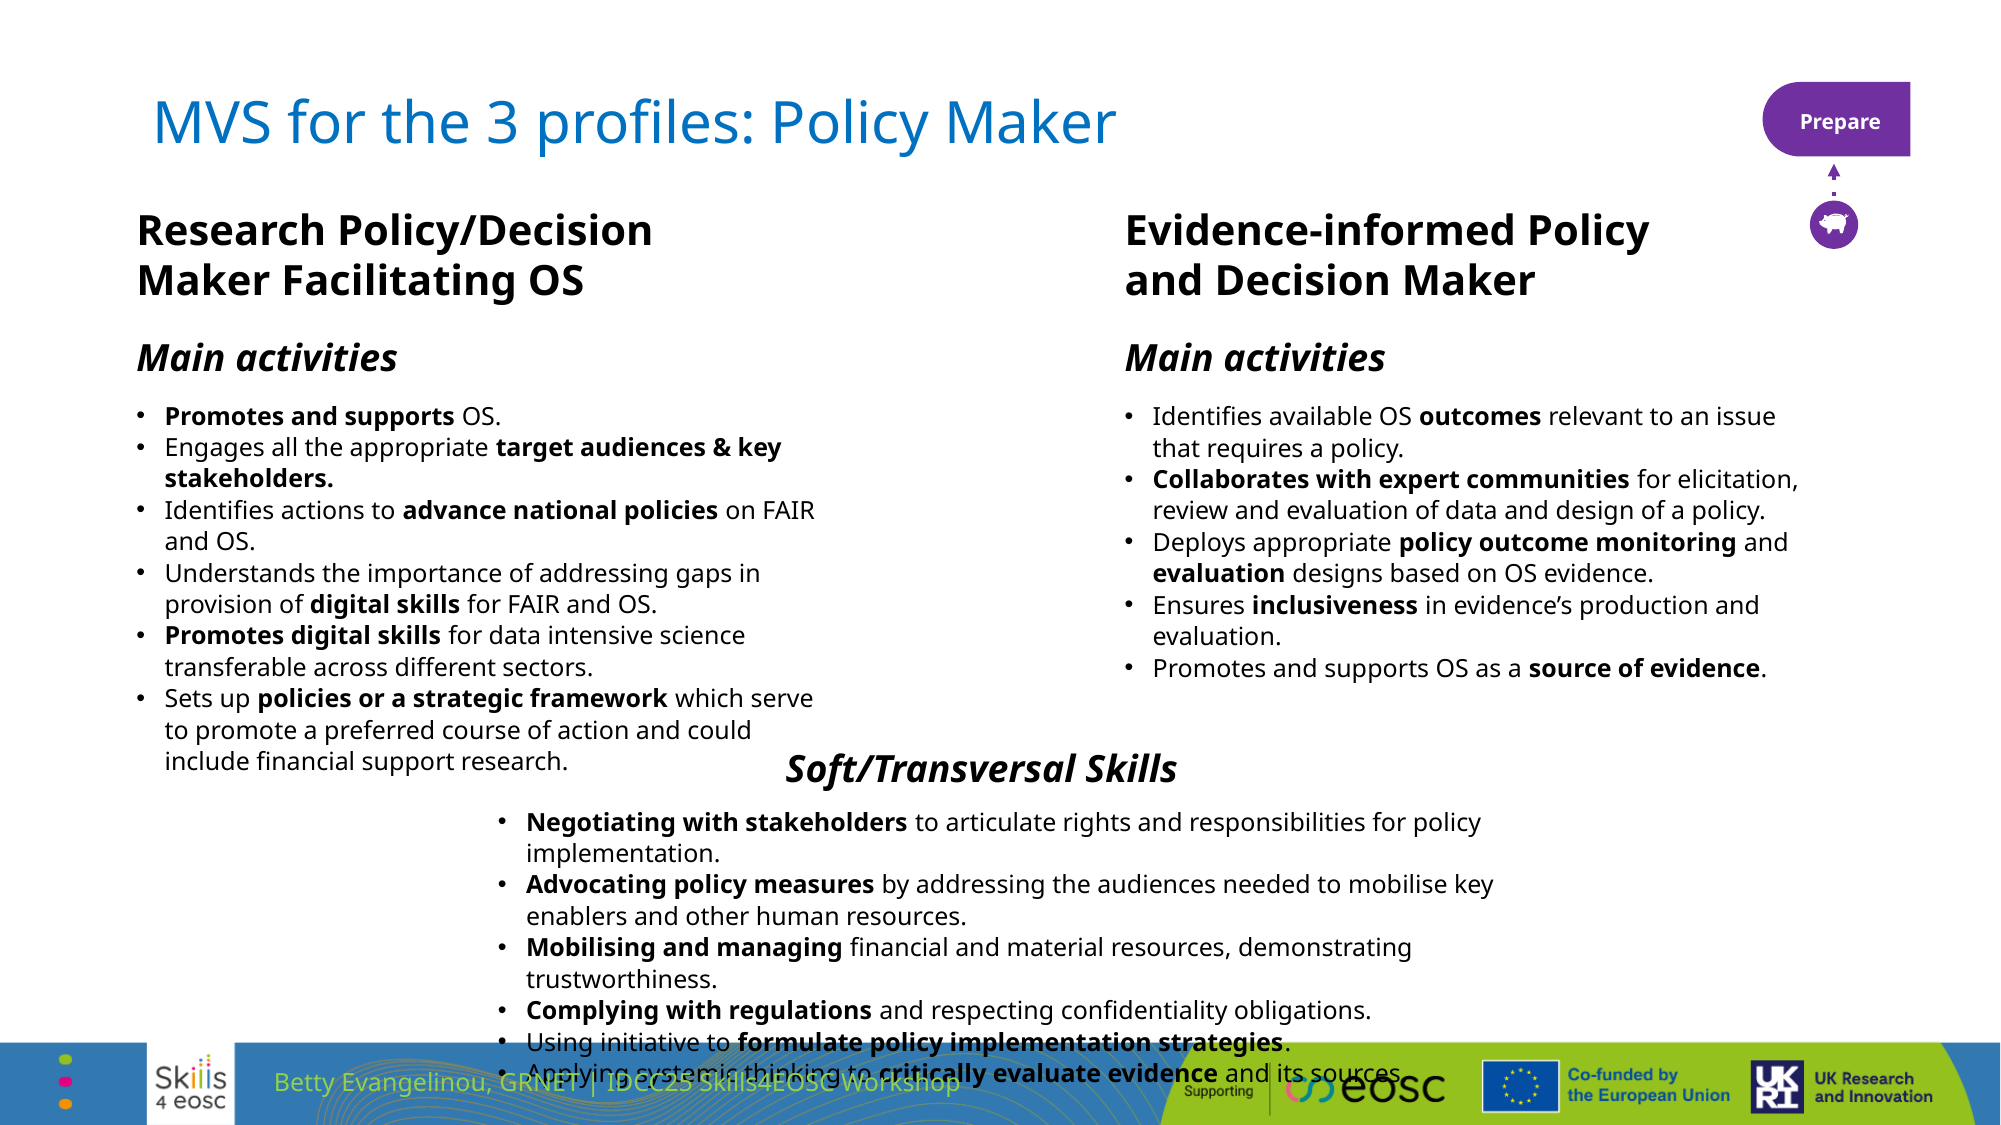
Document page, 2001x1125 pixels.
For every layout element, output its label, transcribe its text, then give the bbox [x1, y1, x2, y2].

text_box Main activities [121, 326, 700, 387]
text_box Evidence-informed Policy and Decision Maker [1109, 196, 1688, 312]
footer Betty Evangelinou, GRNET | IDCC25 Skills4EOSC Workshop [258, 1052, 1140, 1112]
text_box Research Policy/Decision Maker Facilitating OS [121, 196, 700, 312]
text_box Promotes and supports OS. Engages all the appropriate target audiences & key stakeholders. Identifies actions to advance national policies on FAIR and OS. Understands the importance of addressing gaps in provision of digital skills for FAIR and OS. Promotes digital skills for data intensive science transferable across different sectors. Sets up policies or a strategic framework which serve to promote a preferred course of action and could include financial support research. [121, 390, 845, 783]
text_box Negotiating with stakeholders to articulate rights and responsibilities for policy implementation. Advocating policy measures by addressing the audiences needed to mobilise key enablers and other human resources. Mobilising and managing financial and material resources, demonstrating trustworthiness. Complying with regulations and respecting confidentiality obligations. Using initiative to formulate policy implementation strategies. Applying systemic thinking to critically evaluate evidence and its sources. [482, 797, 1604, 1095]
text_box Soft/Transversal Skills [770, 737, 1471, 798]
title MVS for the 3 profiles: Policy Maker [137, 16, 1863, 234]
text_box Main activities [1109, 326, 1672, 387]
text_box Identifies available OS outcomes relevant to an issue that requires a policy. Collaborates with expert communities for elicitation, review and evaluation of data and design of a policy. Deploys appropriate policy outcome monitoring and evaluation designs based on OS evidence. Ensures inclusiveness in evidence’s production and evaluation. Promotes and supports OS as a source of evidence. [1109, 391, 1833, 690]
picture [0, 0, 2001, 1125]
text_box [1762, 81, 1911, 250]
